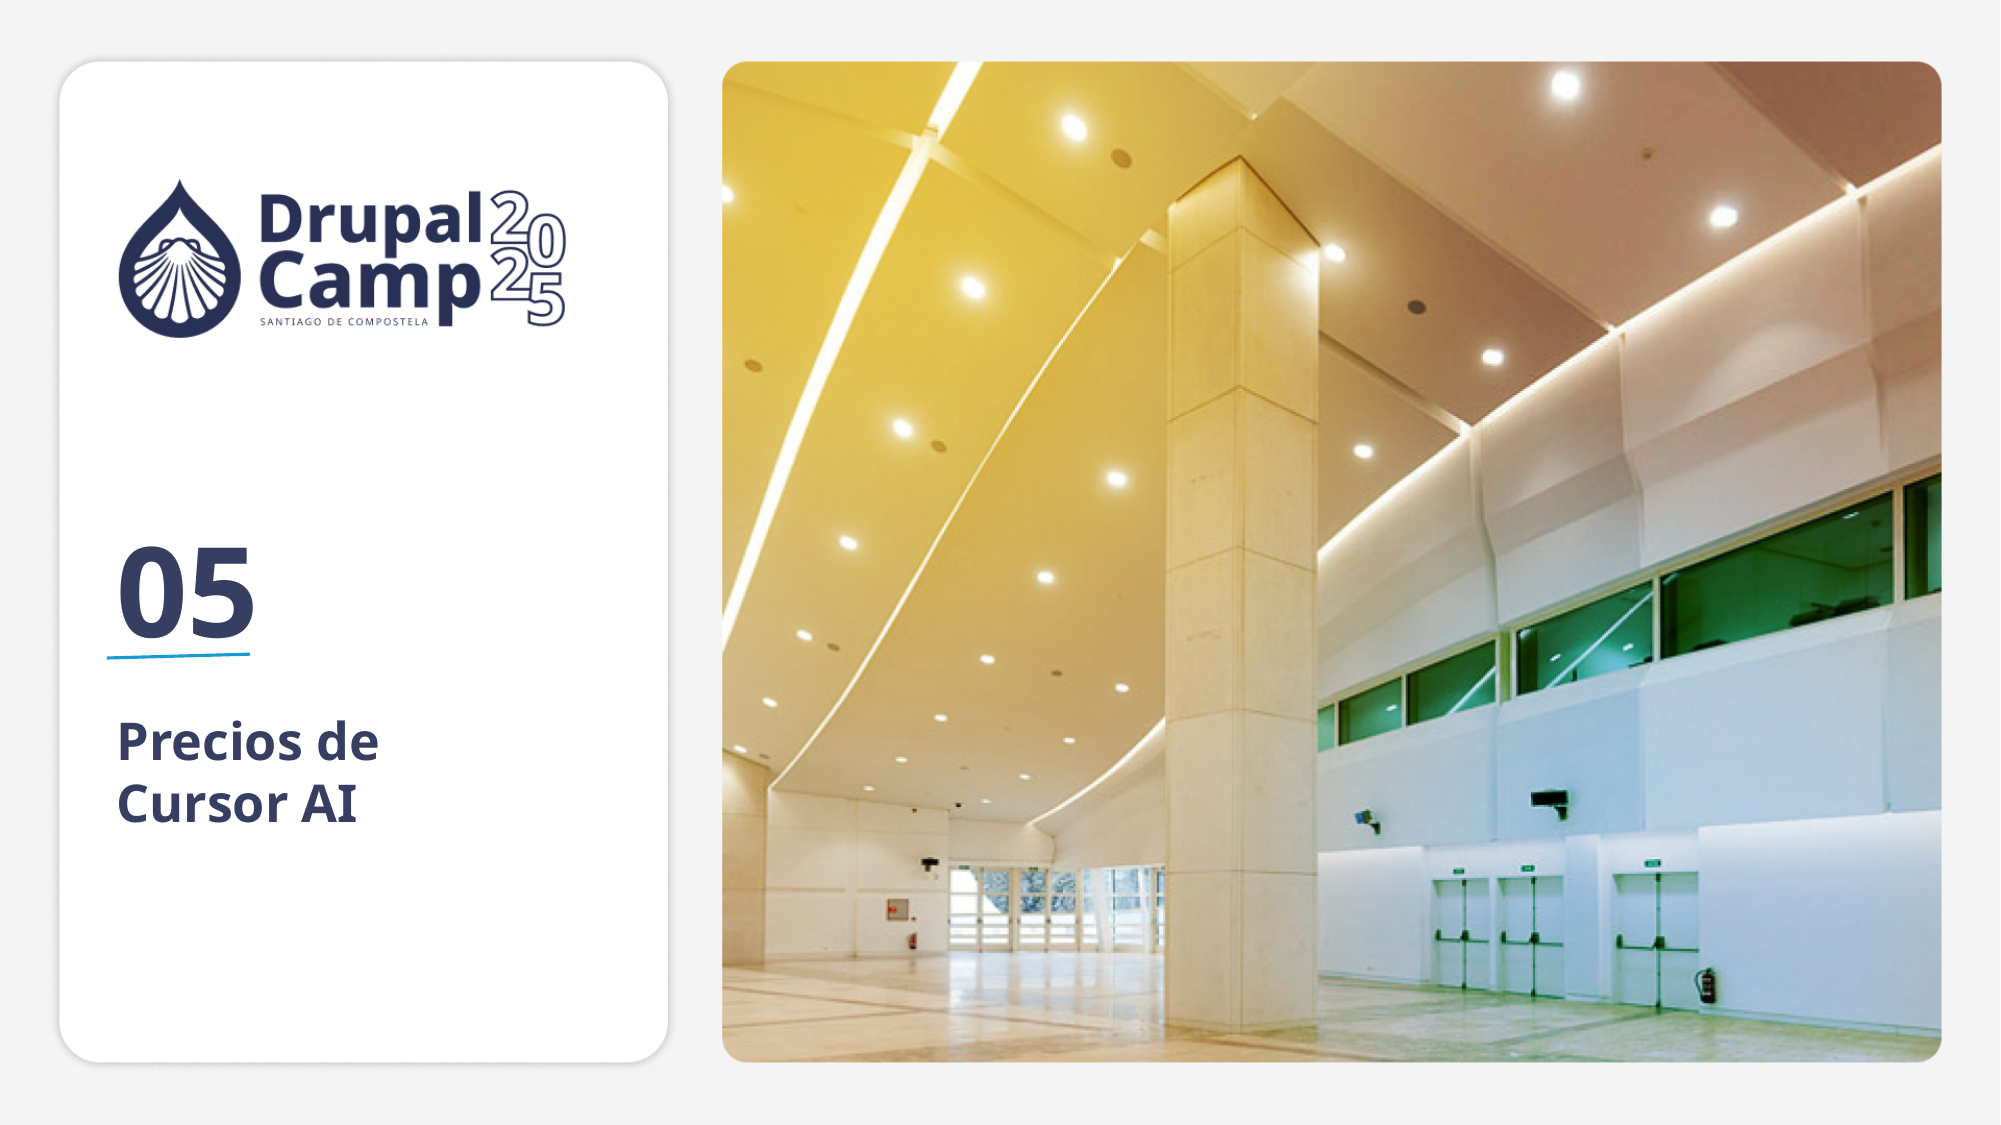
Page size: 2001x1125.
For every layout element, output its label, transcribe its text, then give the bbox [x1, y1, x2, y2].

picture [0, 0, 2001, 1125]
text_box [106, 654, 250, 658]
text_box 05 [101, 505, 289, 671]
text_box Precios de Cursor AI [101, 700, 572, 841]
